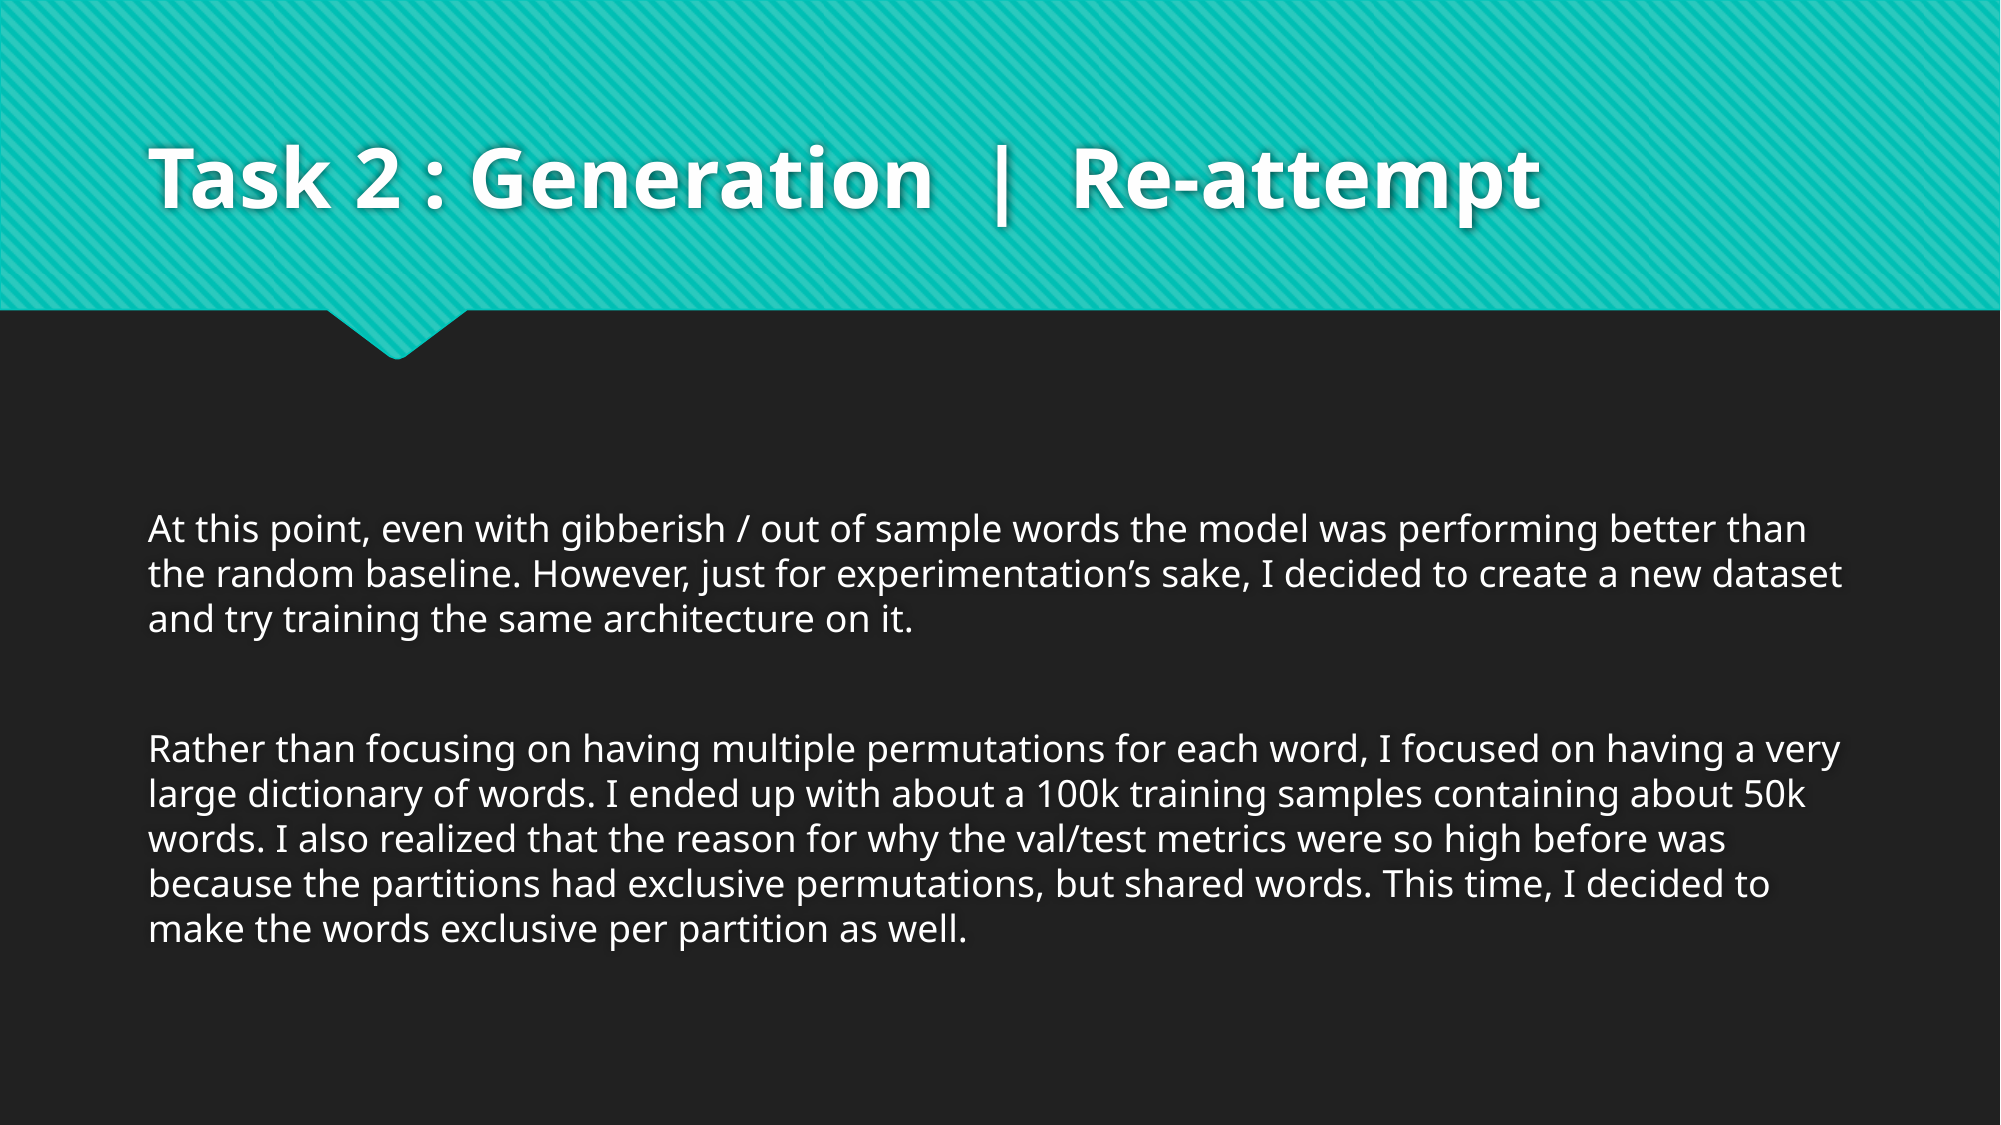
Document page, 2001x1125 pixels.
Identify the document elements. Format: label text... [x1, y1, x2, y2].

list At this point, even with gibberish / out of sample words the model was performing better than the random baseline. However, just for experimentation’s sake, I decided to create a new dataset and try training the same architecture on it. Rather than focusing on having multiple permutations for each word, I focused on having a very large dictionary of words. I ended up with about a 100k training samples containing about 50k words. I also realized that the reason for why the val/test metrics were so high before was because the partitions had exclusive permutations, but shared words. This time, I decided to make the words exclusive per partition as well. [132, 387, 1865, 1067]
title Task 2 : Generation | Re-attempt [132, 73, 1868, 233]
